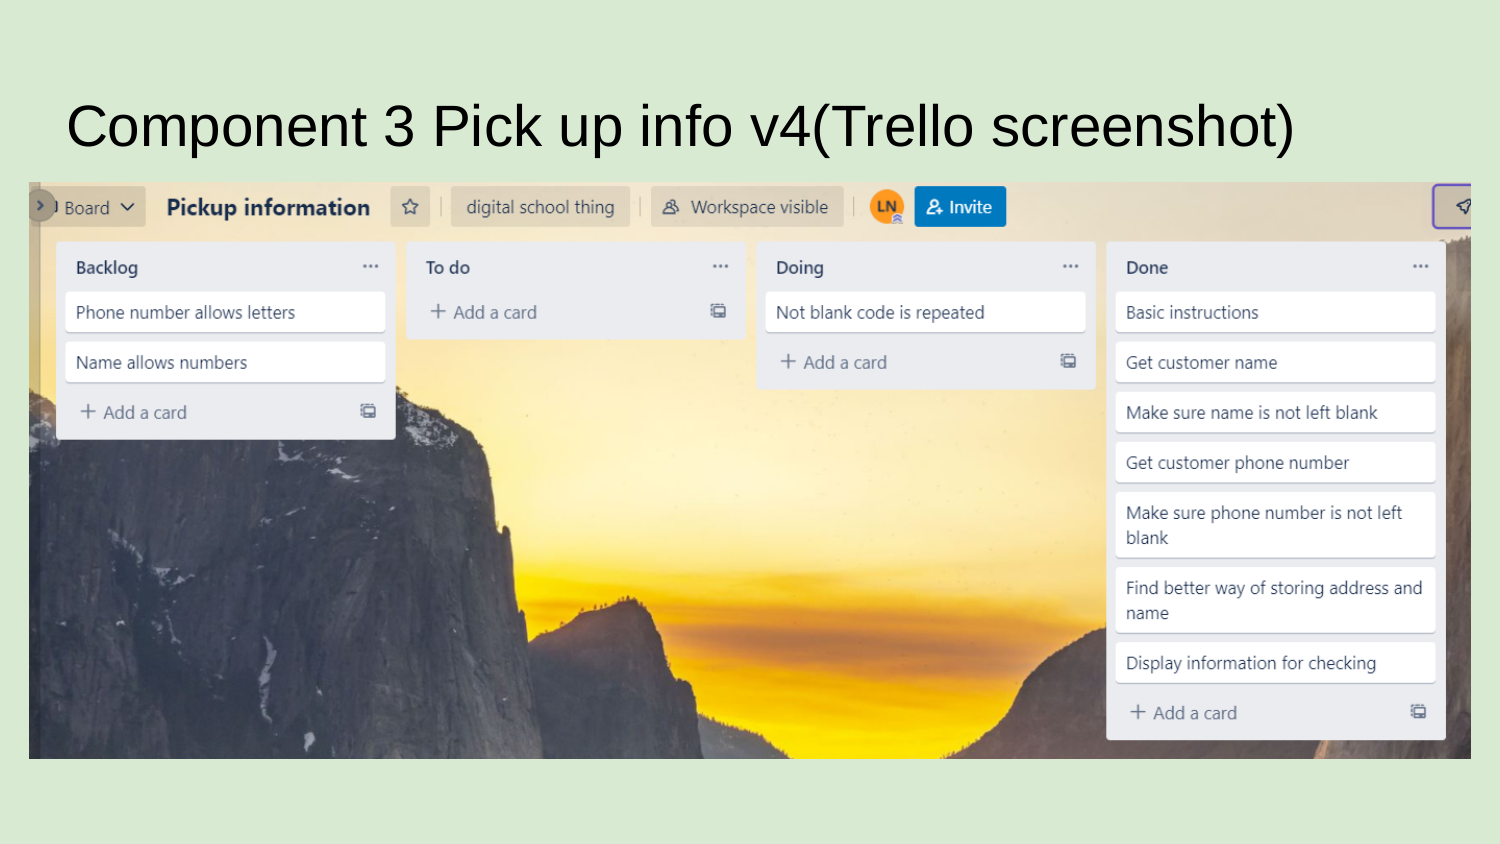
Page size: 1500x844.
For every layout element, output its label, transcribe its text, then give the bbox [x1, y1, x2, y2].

picture [28, 181, 1472, 759]
title Component 3 Pick up info v4(Trello screenshot) [51, 72, 1449, 167]
